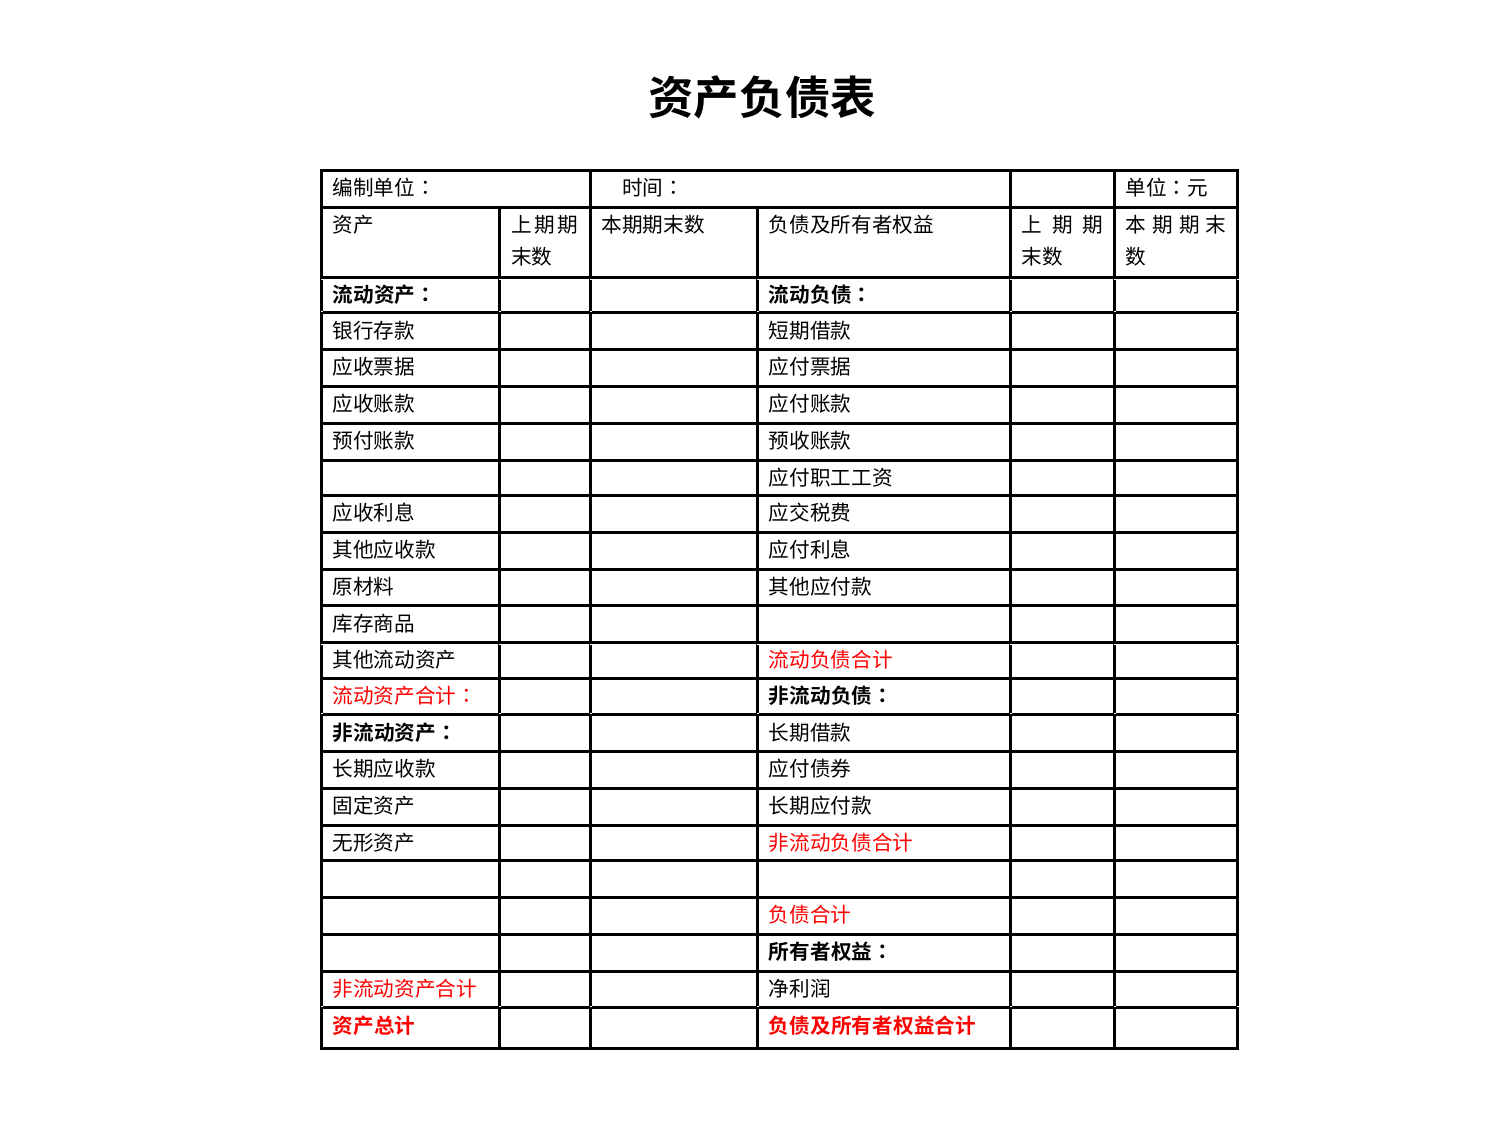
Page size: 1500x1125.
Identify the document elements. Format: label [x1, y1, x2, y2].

list [301, 66, 1258, 1085]
